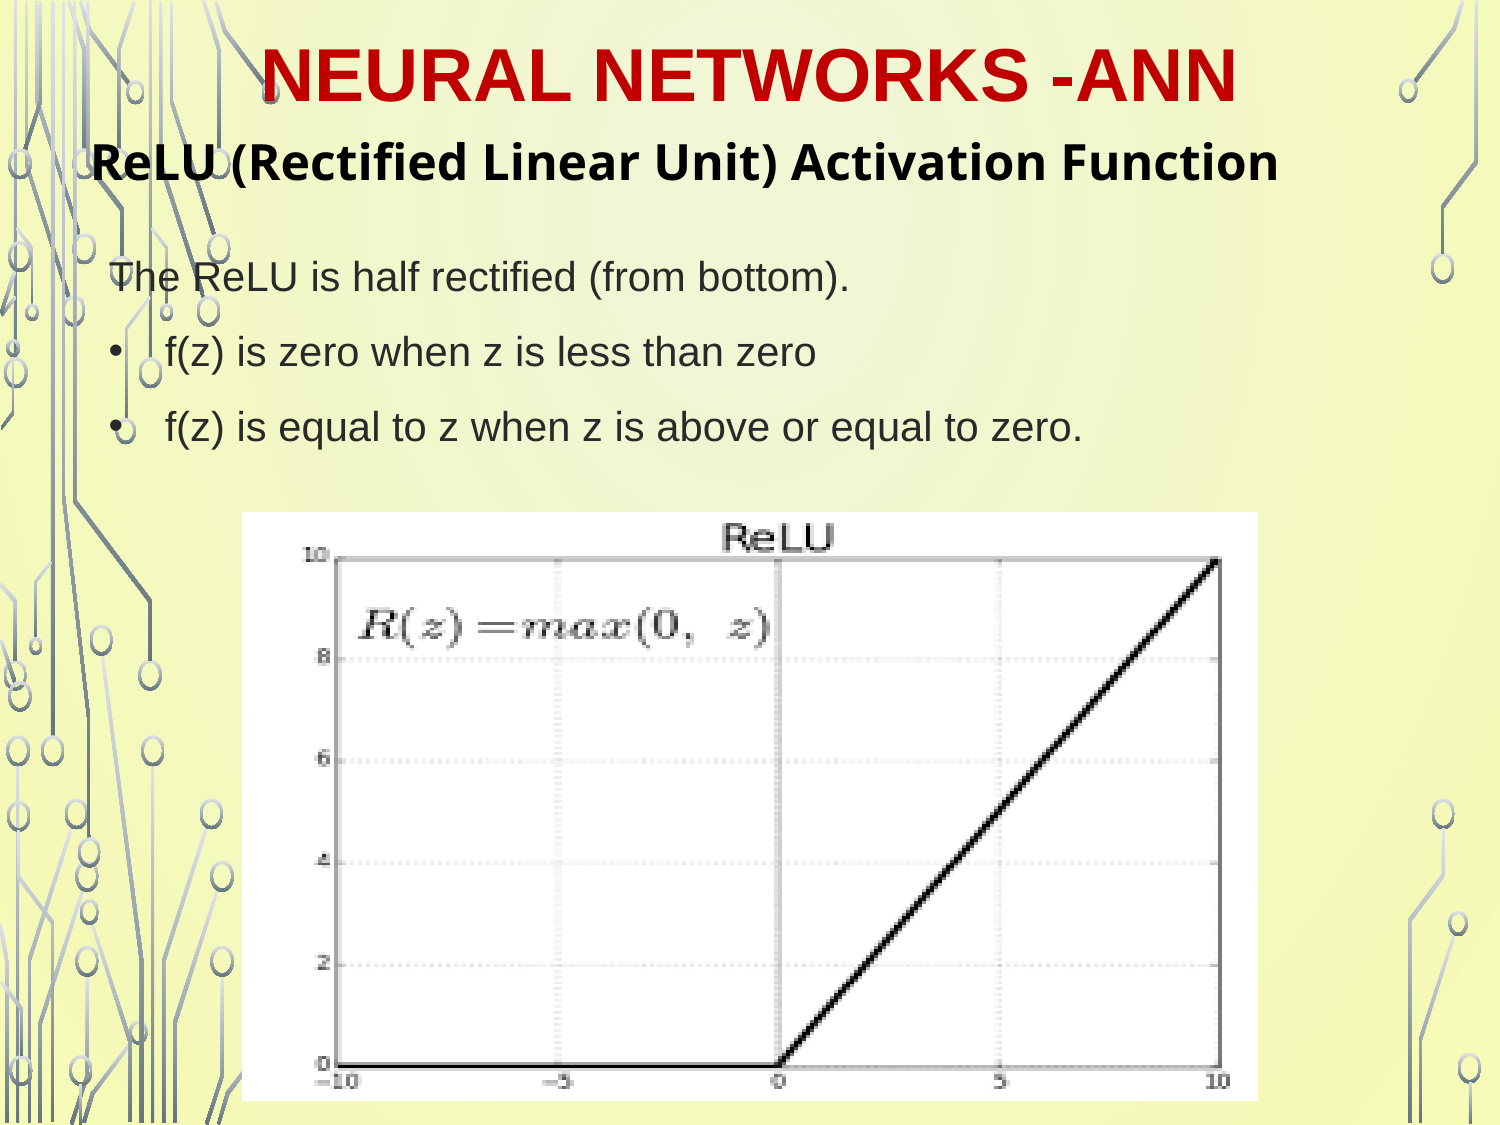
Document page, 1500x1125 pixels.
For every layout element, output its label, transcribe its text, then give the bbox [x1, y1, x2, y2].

picture [241, 512, 1259, 1101]
text_box The ReLU is half rectified (from bottom). f(z) is zero when z is less than zero f(z) is equal to z when z is above or equal to zero. [93, 217, 1407, 458]
text_box ReLU (Rectified Linear Unit) Activation Function [74, 122, 1425, 198]
title Neural Networks -ANN [209, 24, 1291, 122]
